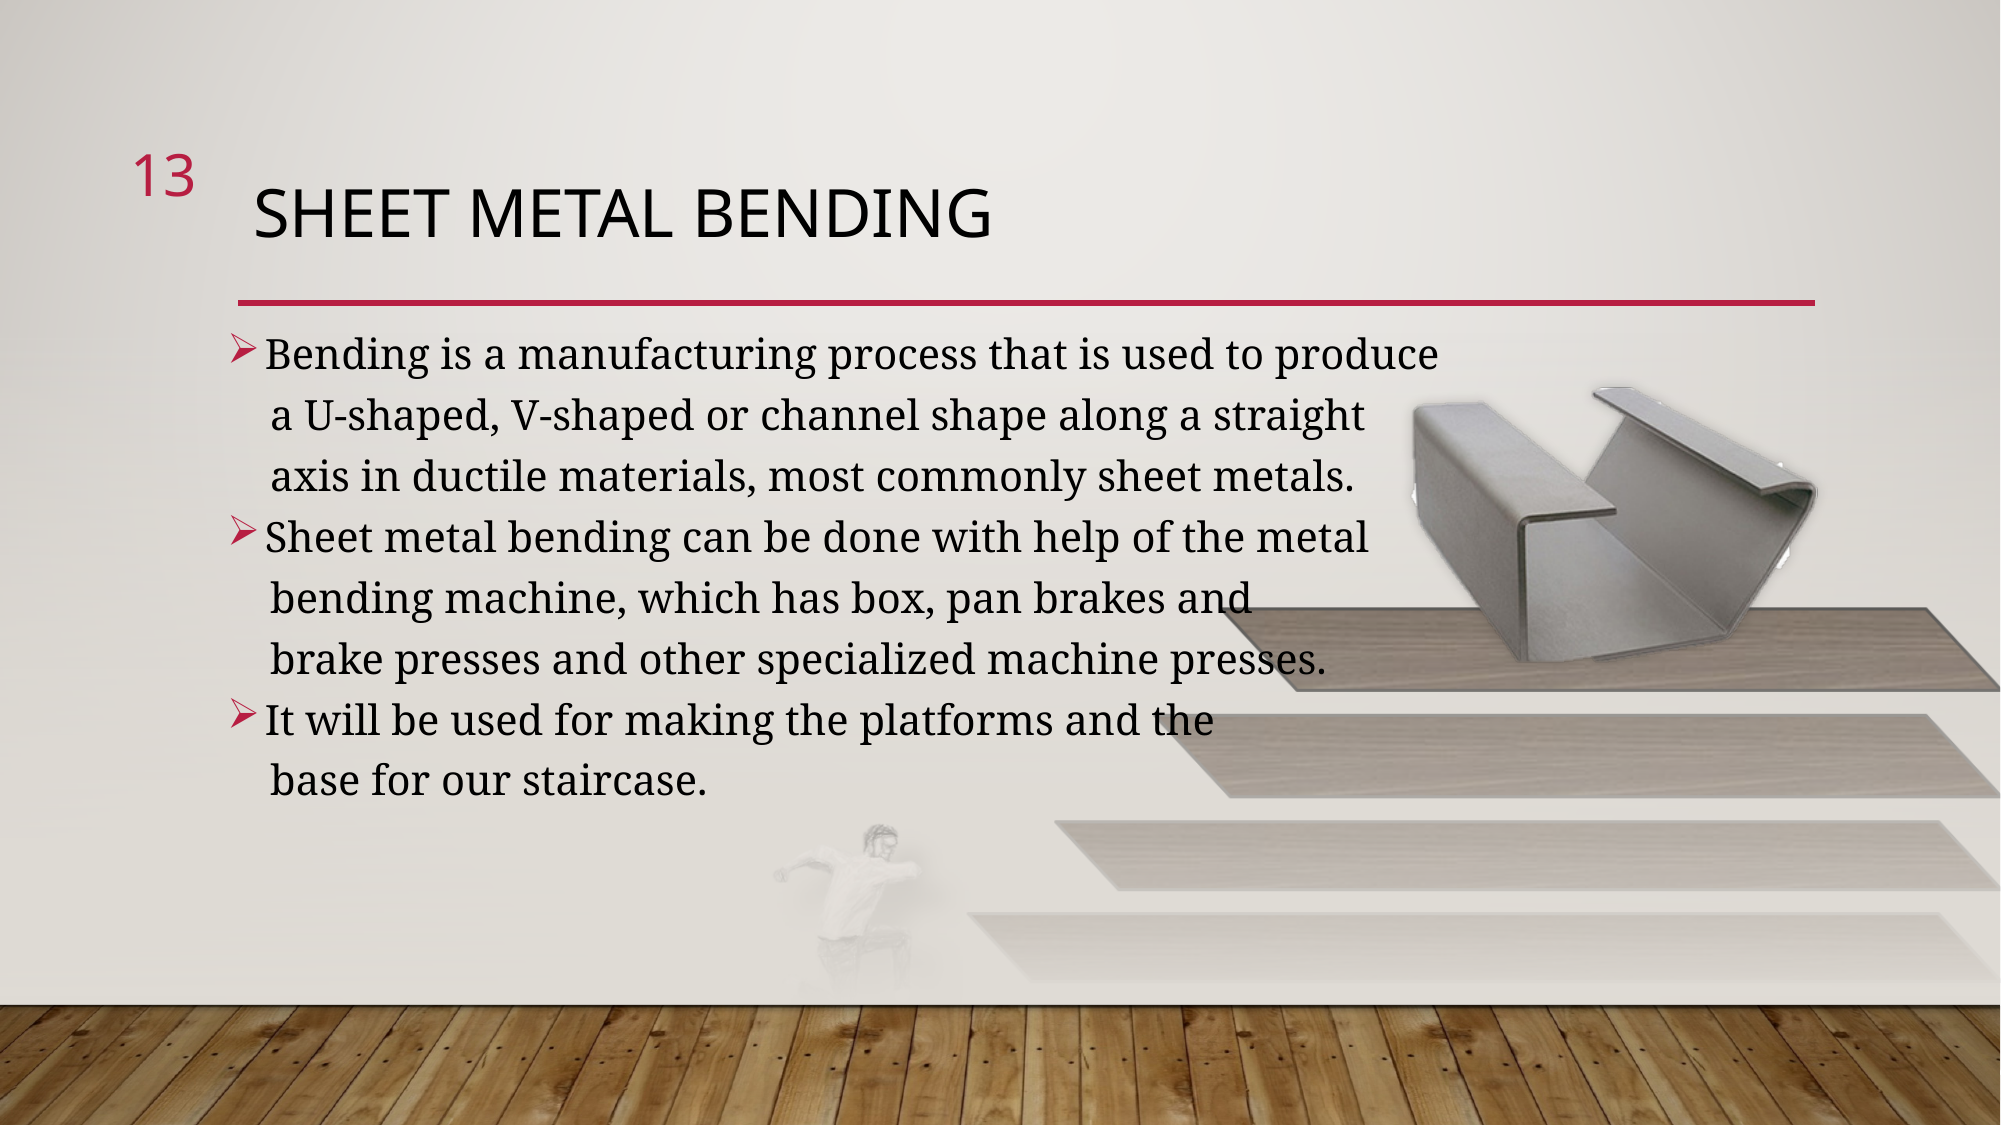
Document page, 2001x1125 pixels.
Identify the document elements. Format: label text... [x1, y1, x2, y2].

title Sheet metal bending [238, 131, 1814, 305]
slide_number 13 [78, 131, 212, 214]
list Bending is a manufacturing process that is used to produce a U-shaped, V-shaped or channel shape along a straight axis in ductile materials, most commonly sheet metals. Sheet metal bending can be done with help of the metal bending machine, which has box, pan brakes and brake presses and other specialized machine presses. It will be used for making the platforms and the base for our staircase. [212, 330, 1788, 897]
picture [0, 1005, 2001, 1125]
picture [0, 0, 2001, 694]
